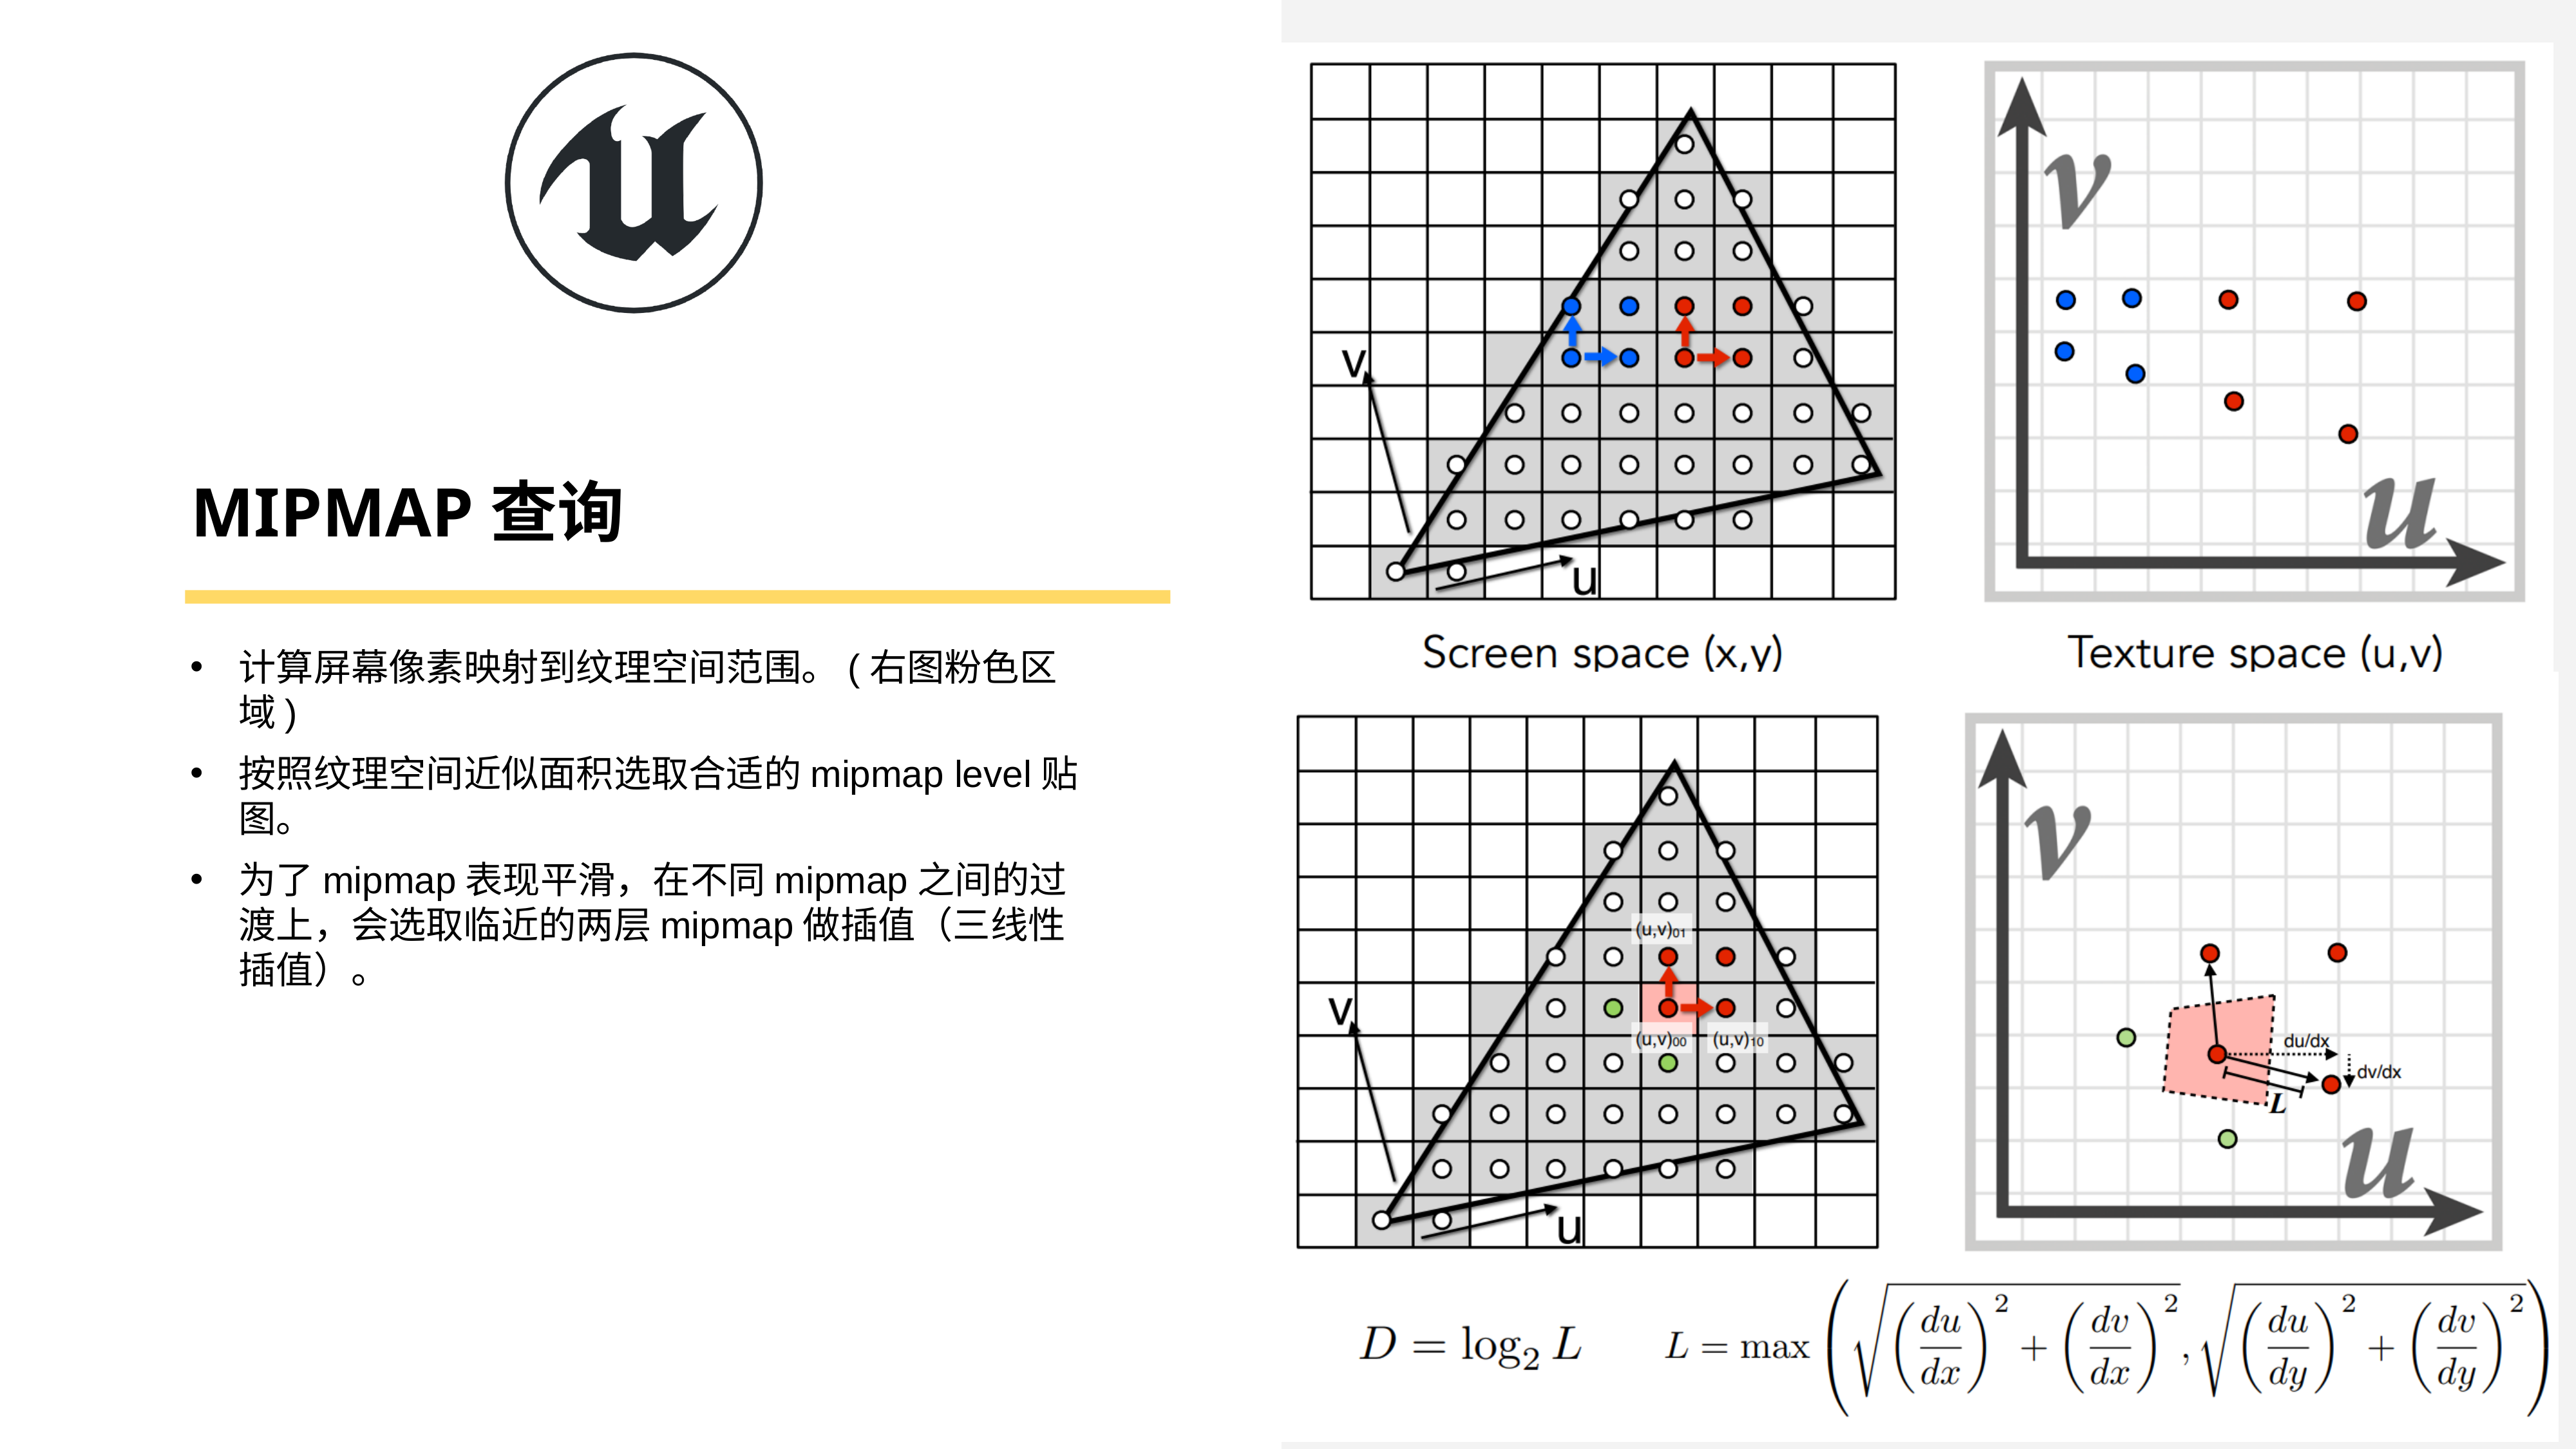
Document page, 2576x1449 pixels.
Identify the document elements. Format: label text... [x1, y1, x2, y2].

text_box 计算屏幕像素映射到纹理空间范围。(右图粉色区域) 按照纹理空间近似面积选取合适的mipmap level贴图。 为了mipmap表现平滑，在不同mipmap之间的过渡上，会选取临近的两层mipmap做插值（三线性插值）。 [185, 638, 1084, 997]
text_box [1281, 0, 2576, 1449]
picture [495, 42, 773, 327]
text_box [185, 590, 1171, 604]
picture [1281, 42, 2559, 1442]
text_box Mipmap查询 [185, 464, 1133, 556]
